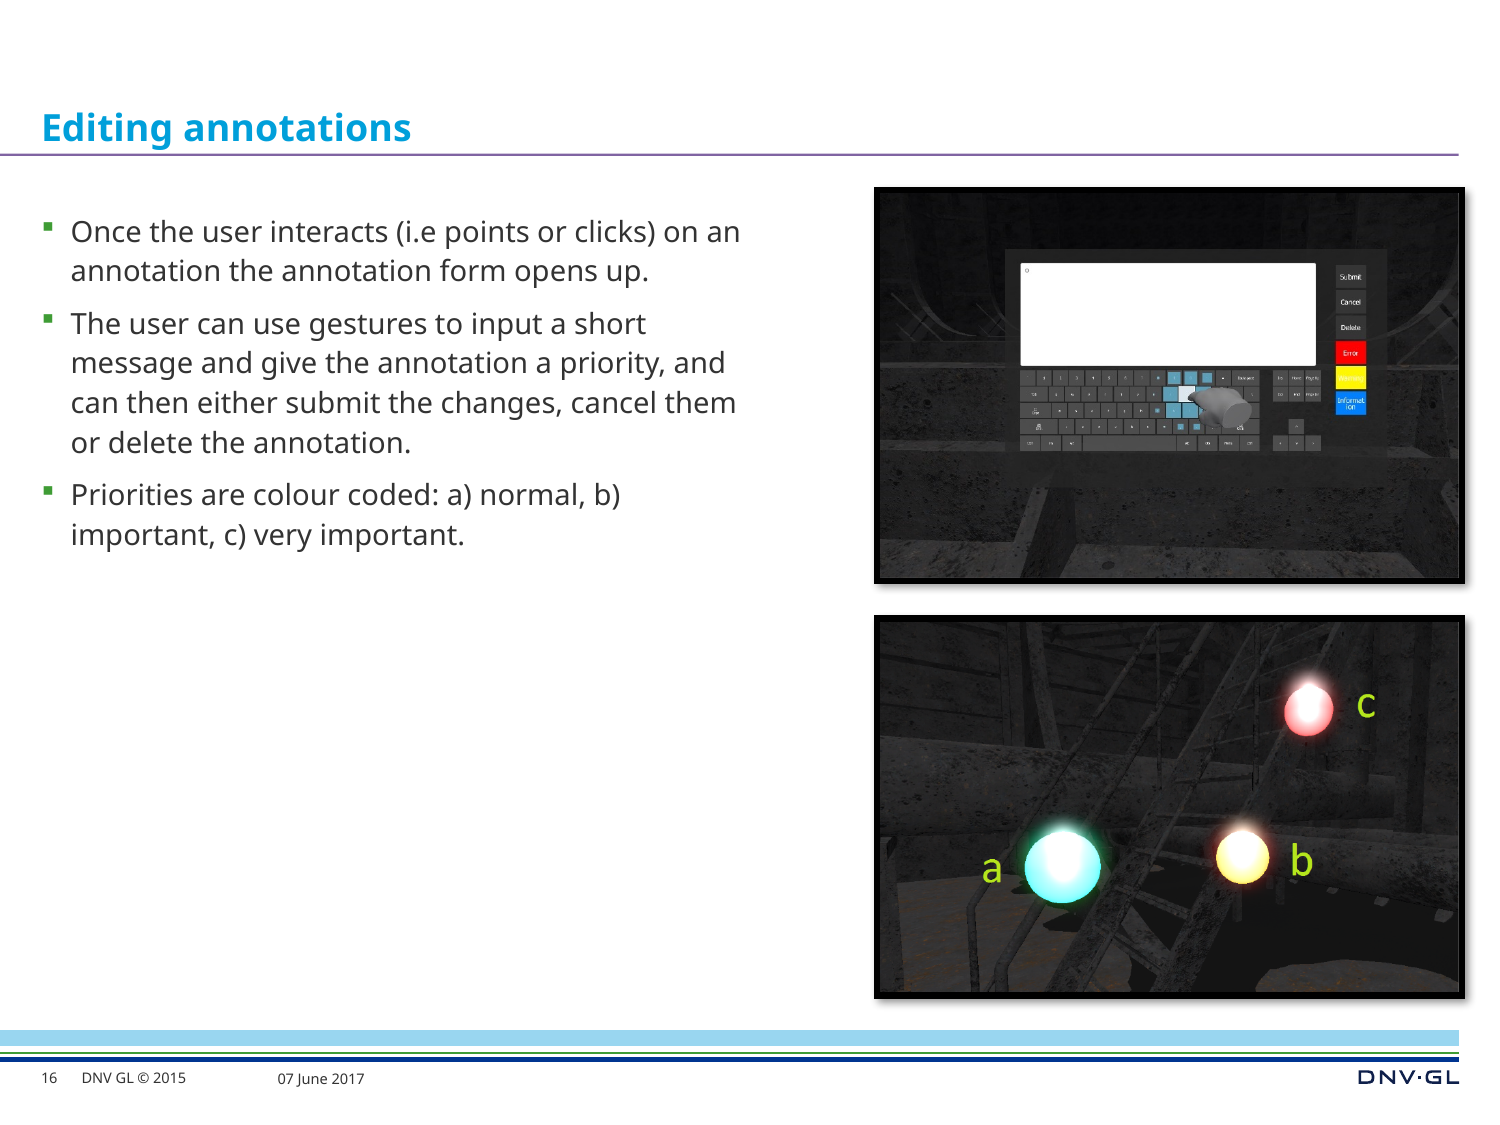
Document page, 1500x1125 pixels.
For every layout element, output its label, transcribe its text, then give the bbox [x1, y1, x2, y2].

text_box 1 [41, 1069, 81, 1099]
text_box Editing annotations [41, 39, 1459, 150]
picture [879, 621, 1459, 993]
picture [879, 192, 1459, 578]
text_box Once the user interacts (i.e points or clicks) on an annotation the annotation form opens up. The user can use gestures to input a short message and give the annotation a priority, and can then either submit the changes, cancel them or delete the annotation. Priorities are colour coded: a) normal, b) important, c) very important. [41, 207, 750, 983]
